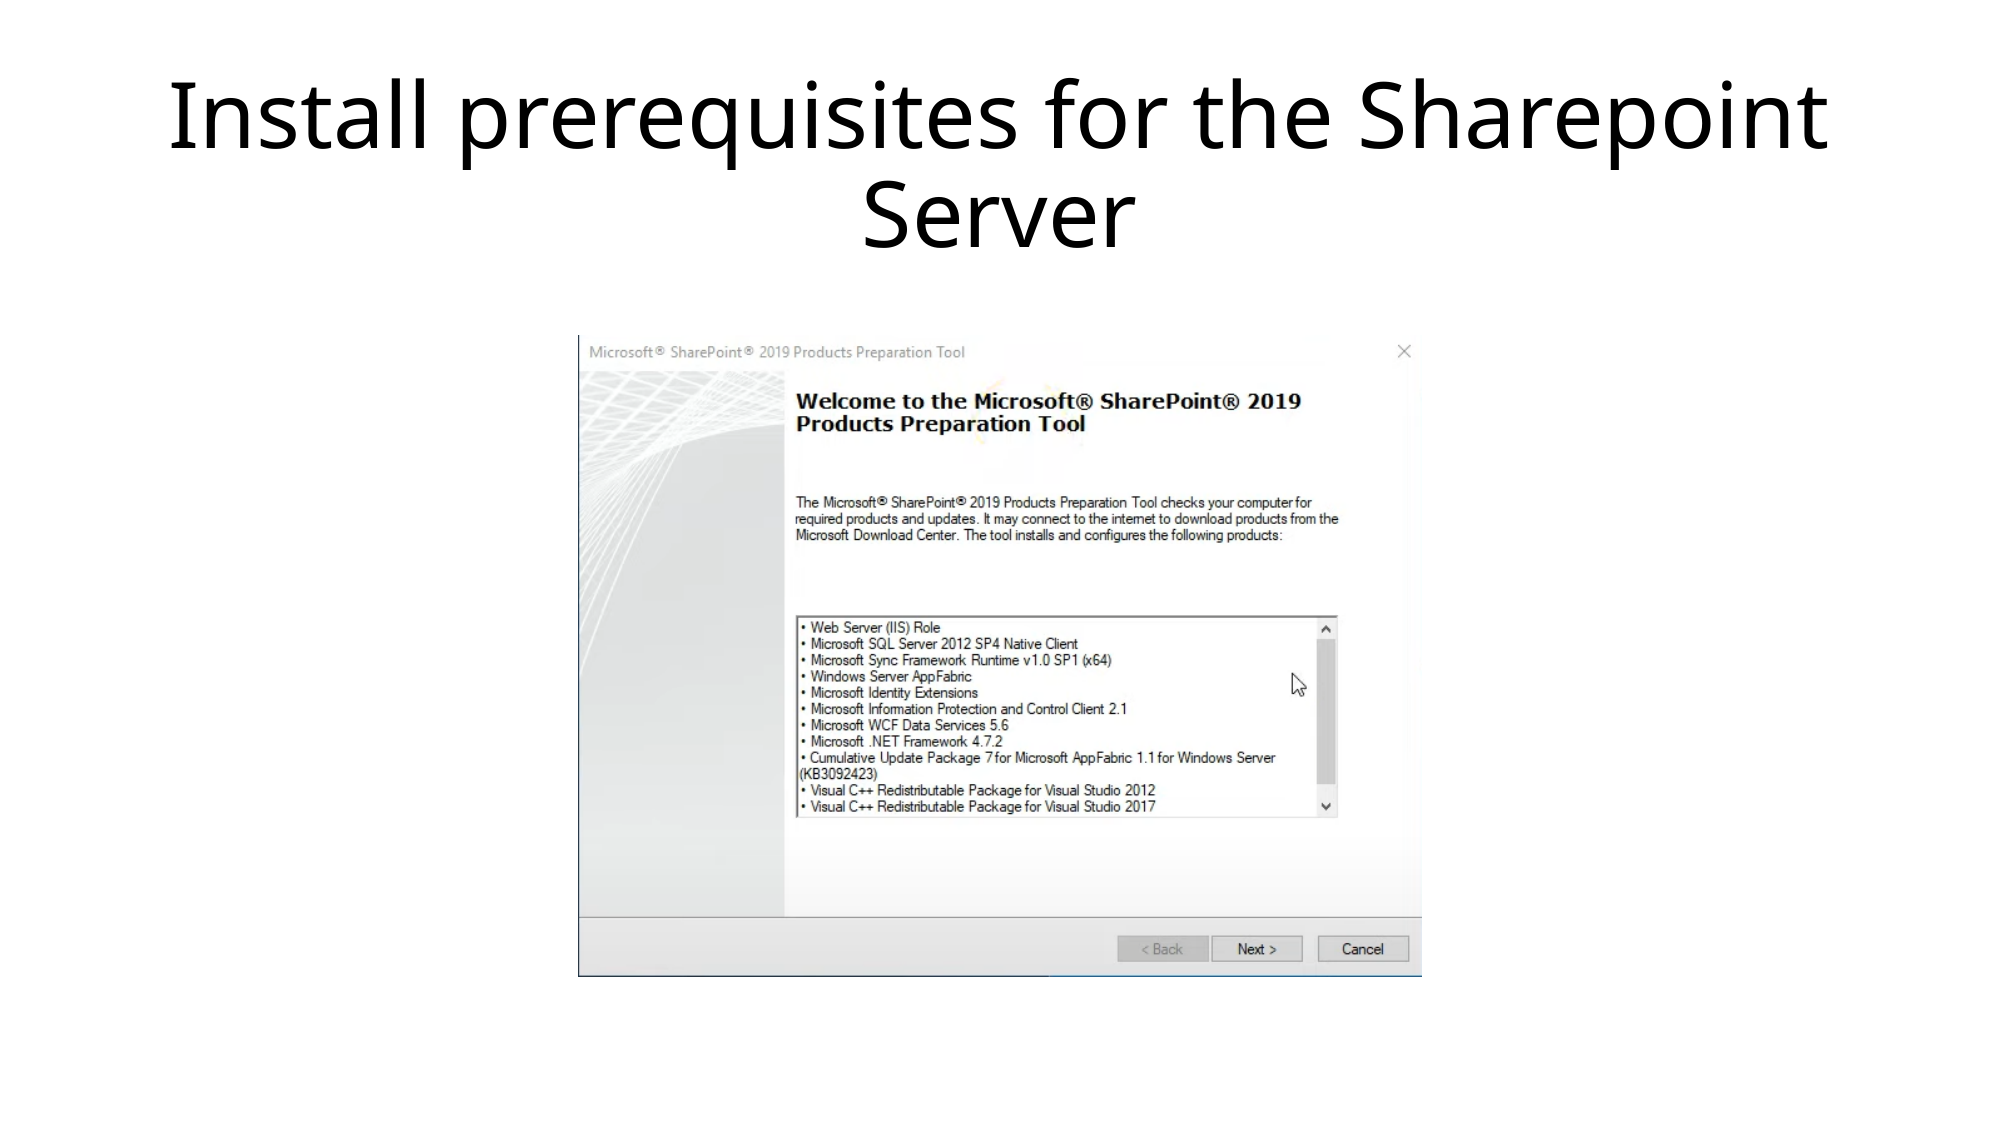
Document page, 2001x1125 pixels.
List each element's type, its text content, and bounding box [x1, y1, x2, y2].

title Install prerequisites for the Sharepoint Server [137, 59, 1863, 278]
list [578, 335, 1422, 977]
